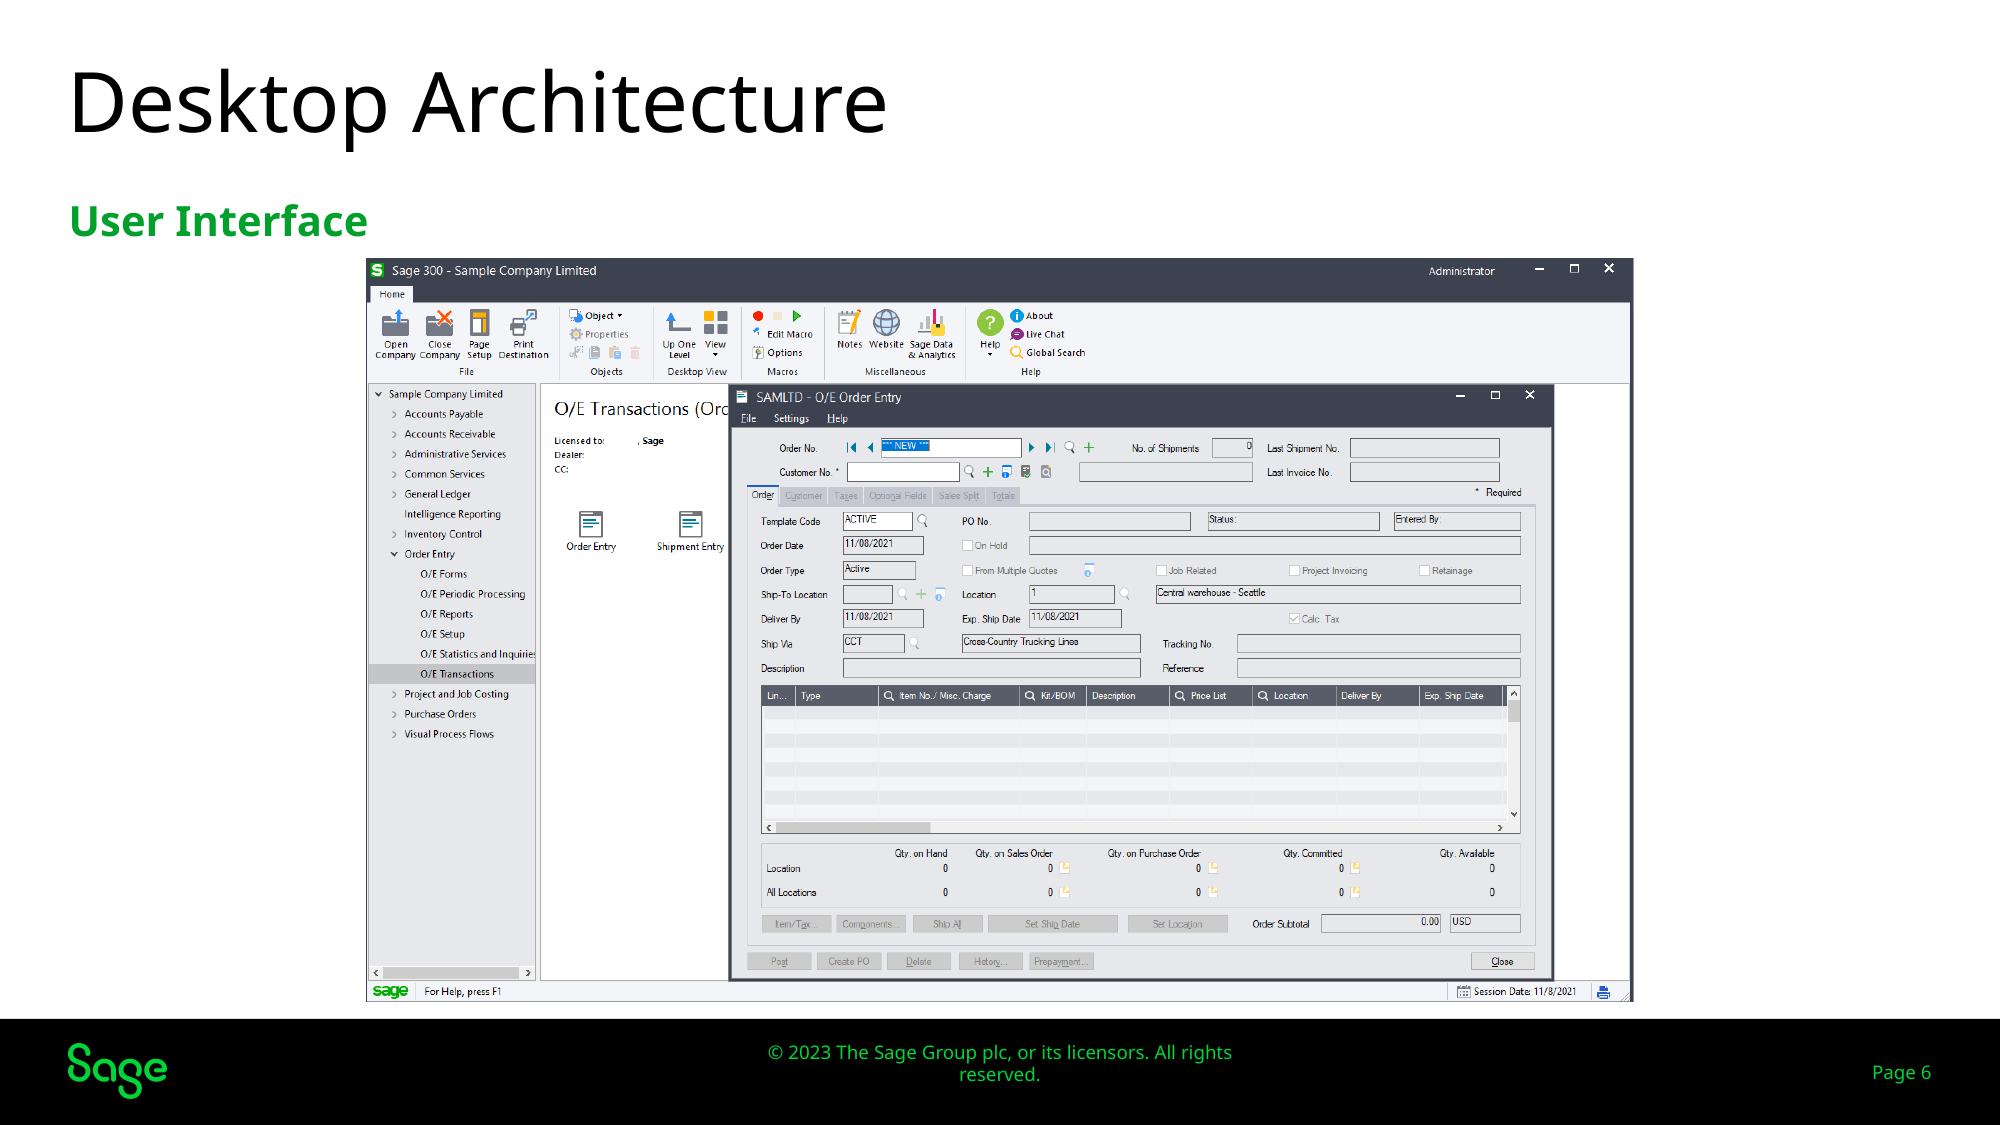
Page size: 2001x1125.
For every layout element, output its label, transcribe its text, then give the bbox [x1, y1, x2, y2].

picture [366, 258, 1634, 1002]
title Desktop Architecture [67, 49, 1930, 147]
slide_number Page 6 [1809, 1043, 1947, 1104]
list User Interface [68, 186, 1930, 259]
picture [68, 1043, 167, 1099]
